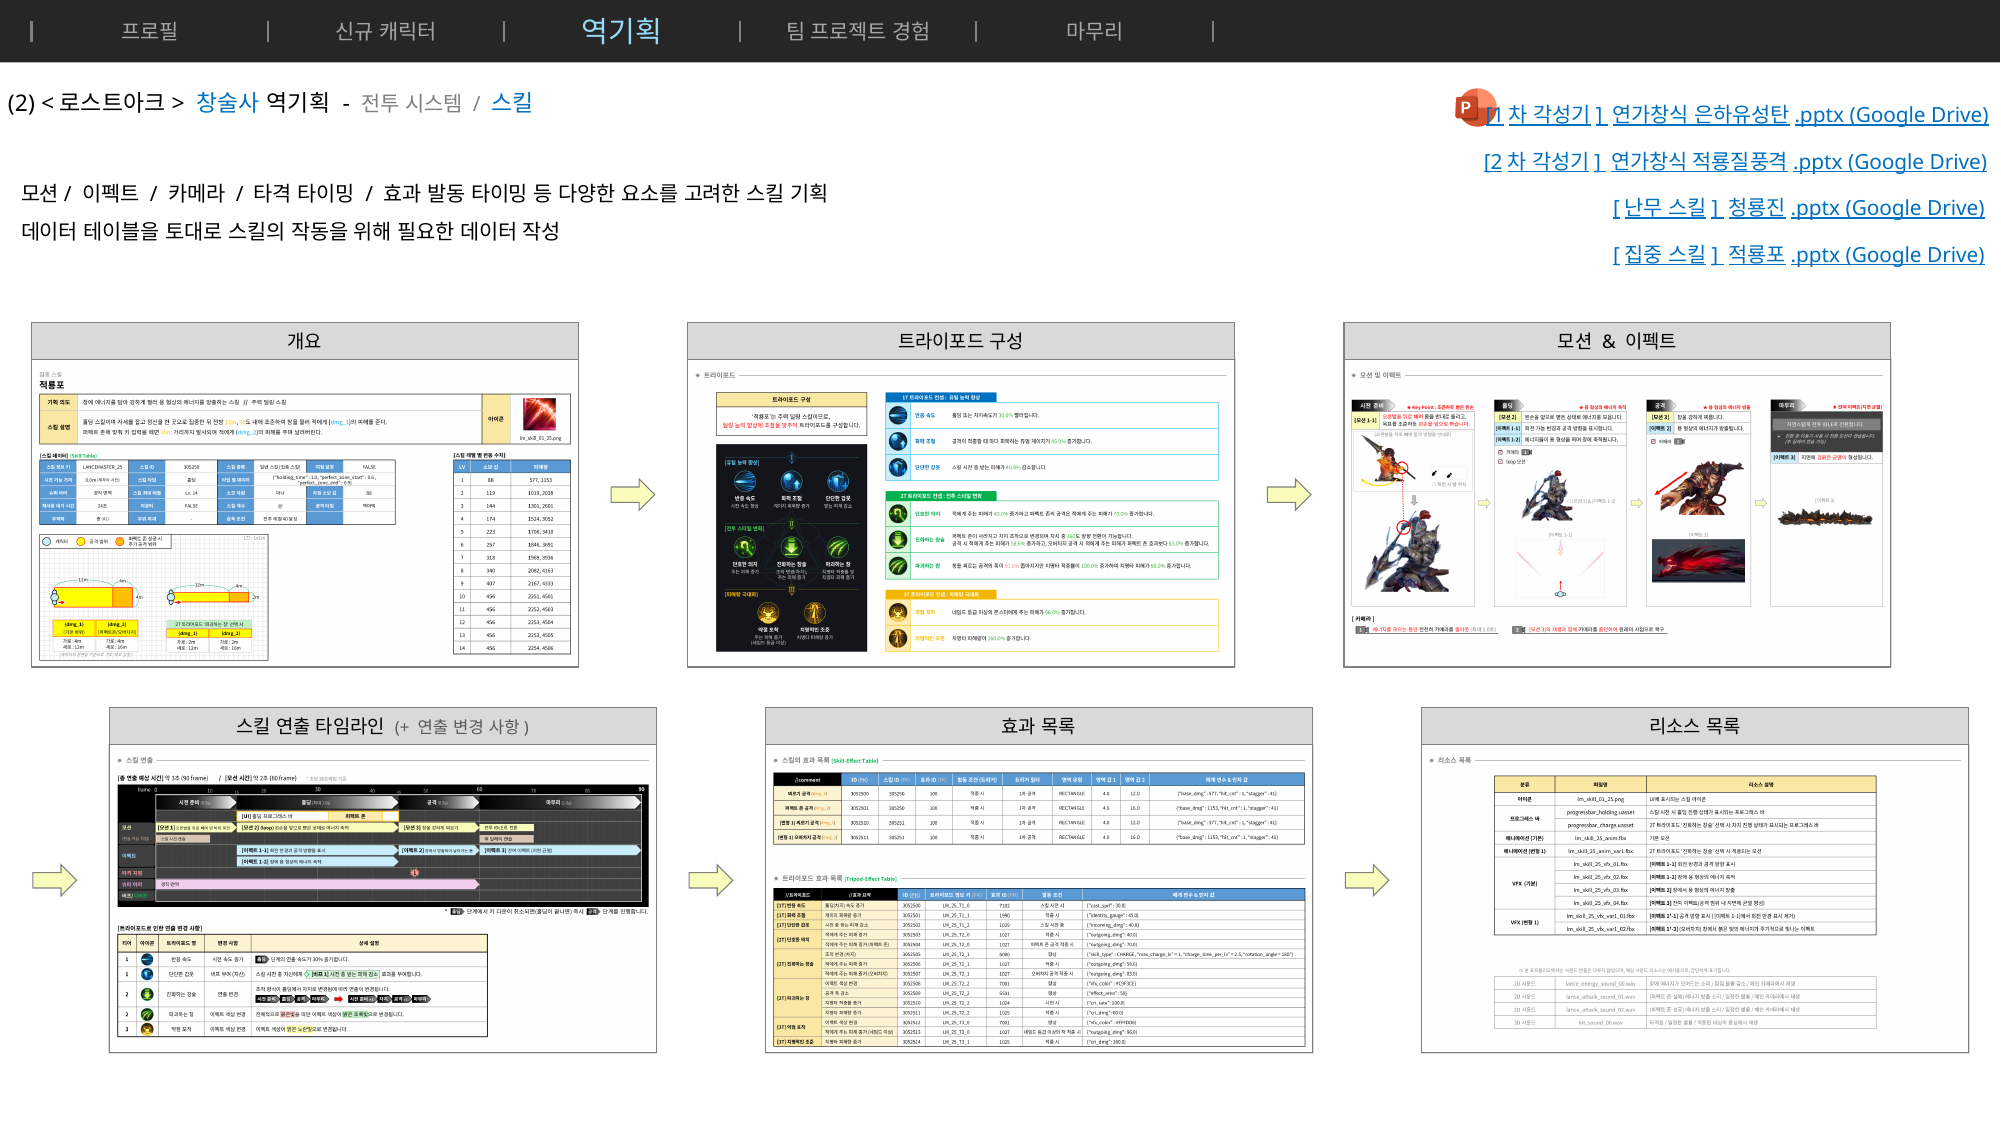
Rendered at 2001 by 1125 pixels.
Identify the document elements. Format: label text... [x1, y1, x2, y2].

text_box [1628, 240, 1970, 267]
text_box 모션/ 이펙트 / 카메라 / 타격 타이밍 / 효과 발동 타이밍 등 다양한 요소를 고려한 스킬 기획 데이터 테이블을 토대로 스킬의 작동을 위해 필요한 데이터 작성 [0, 180, 835, 244]
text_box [0, 0, 2000, 64]
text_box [30, 321, 1970, 1054]
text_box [1502, 147, 1970, 174]
text_box (2) <로스트아크> 창술사 역기획 - 전투 시스템 / 스킬 [7, 88, 534, 116]
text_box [1454, 87, 1969, 128]
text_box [1628, 193, 1970, 221]
